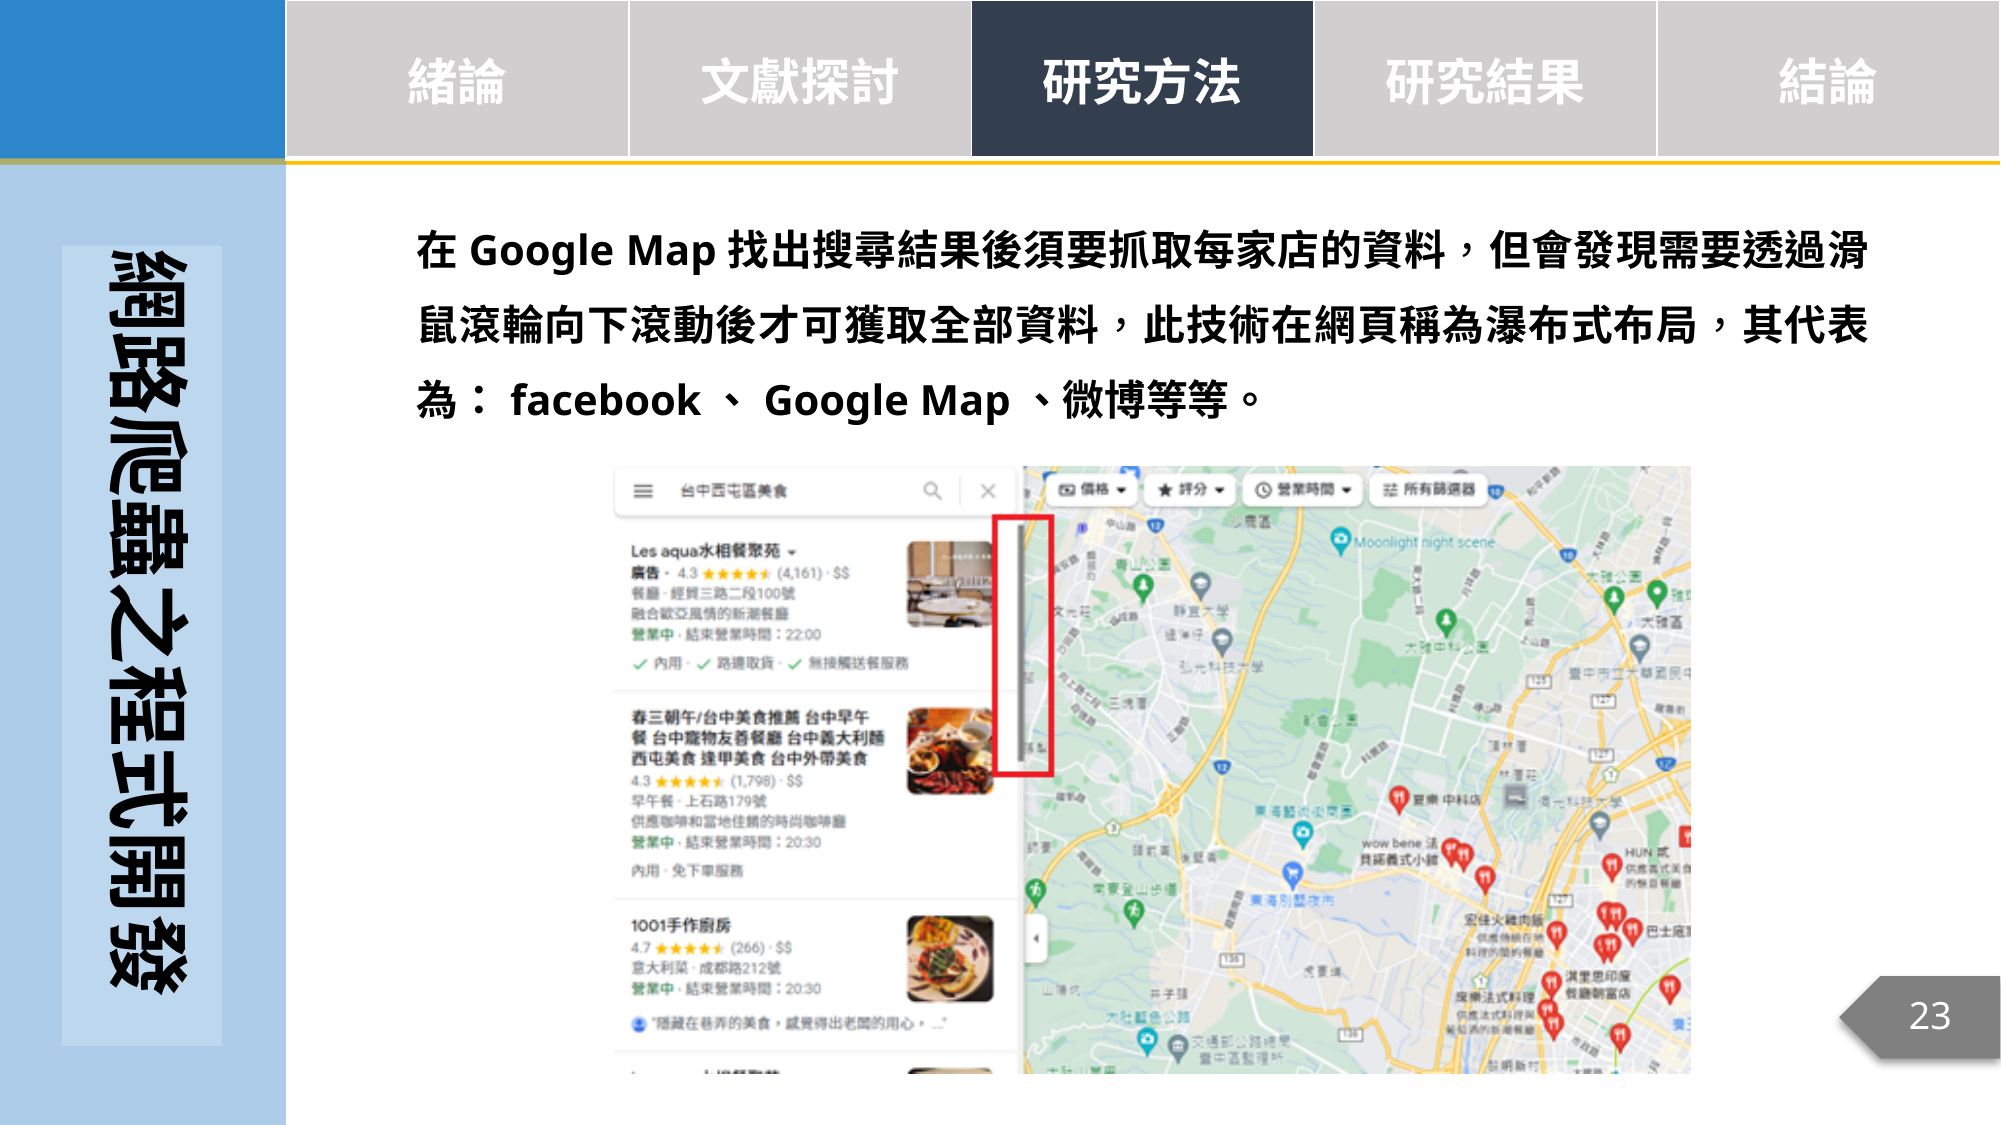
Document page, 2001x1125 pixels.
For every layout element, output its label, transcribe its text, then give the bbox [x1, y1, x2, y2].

text_box [0, 0, 286, 1125]
text_box [61, 245, 223, 1047]
table_header 文獻探討 [630, 1, 971, 156]
table_header 緒論 [287, 1, 628, 156]
picture [613, 466, 1691, 1074]
table_header 研究方法 [972, 1, 1313, 156]
text_box 網路爬蟲之程式開發 [76, 212, 208, 1034]
table_header 研究結果 [1315, 1, 1656, 156]
table_header 結論 [1658, 1, 1999, 156]
text_box 在Google Map找出搜尋結果後須要抓取每家店的資料，但會發現需要透過滑鼠滾輪向下滾動後才可獲取全部資料，此技術在網頁稱為瀑布式布局，其代表為：facebook、Google Map、微博等等。 [401, 191, 1884, 431]
